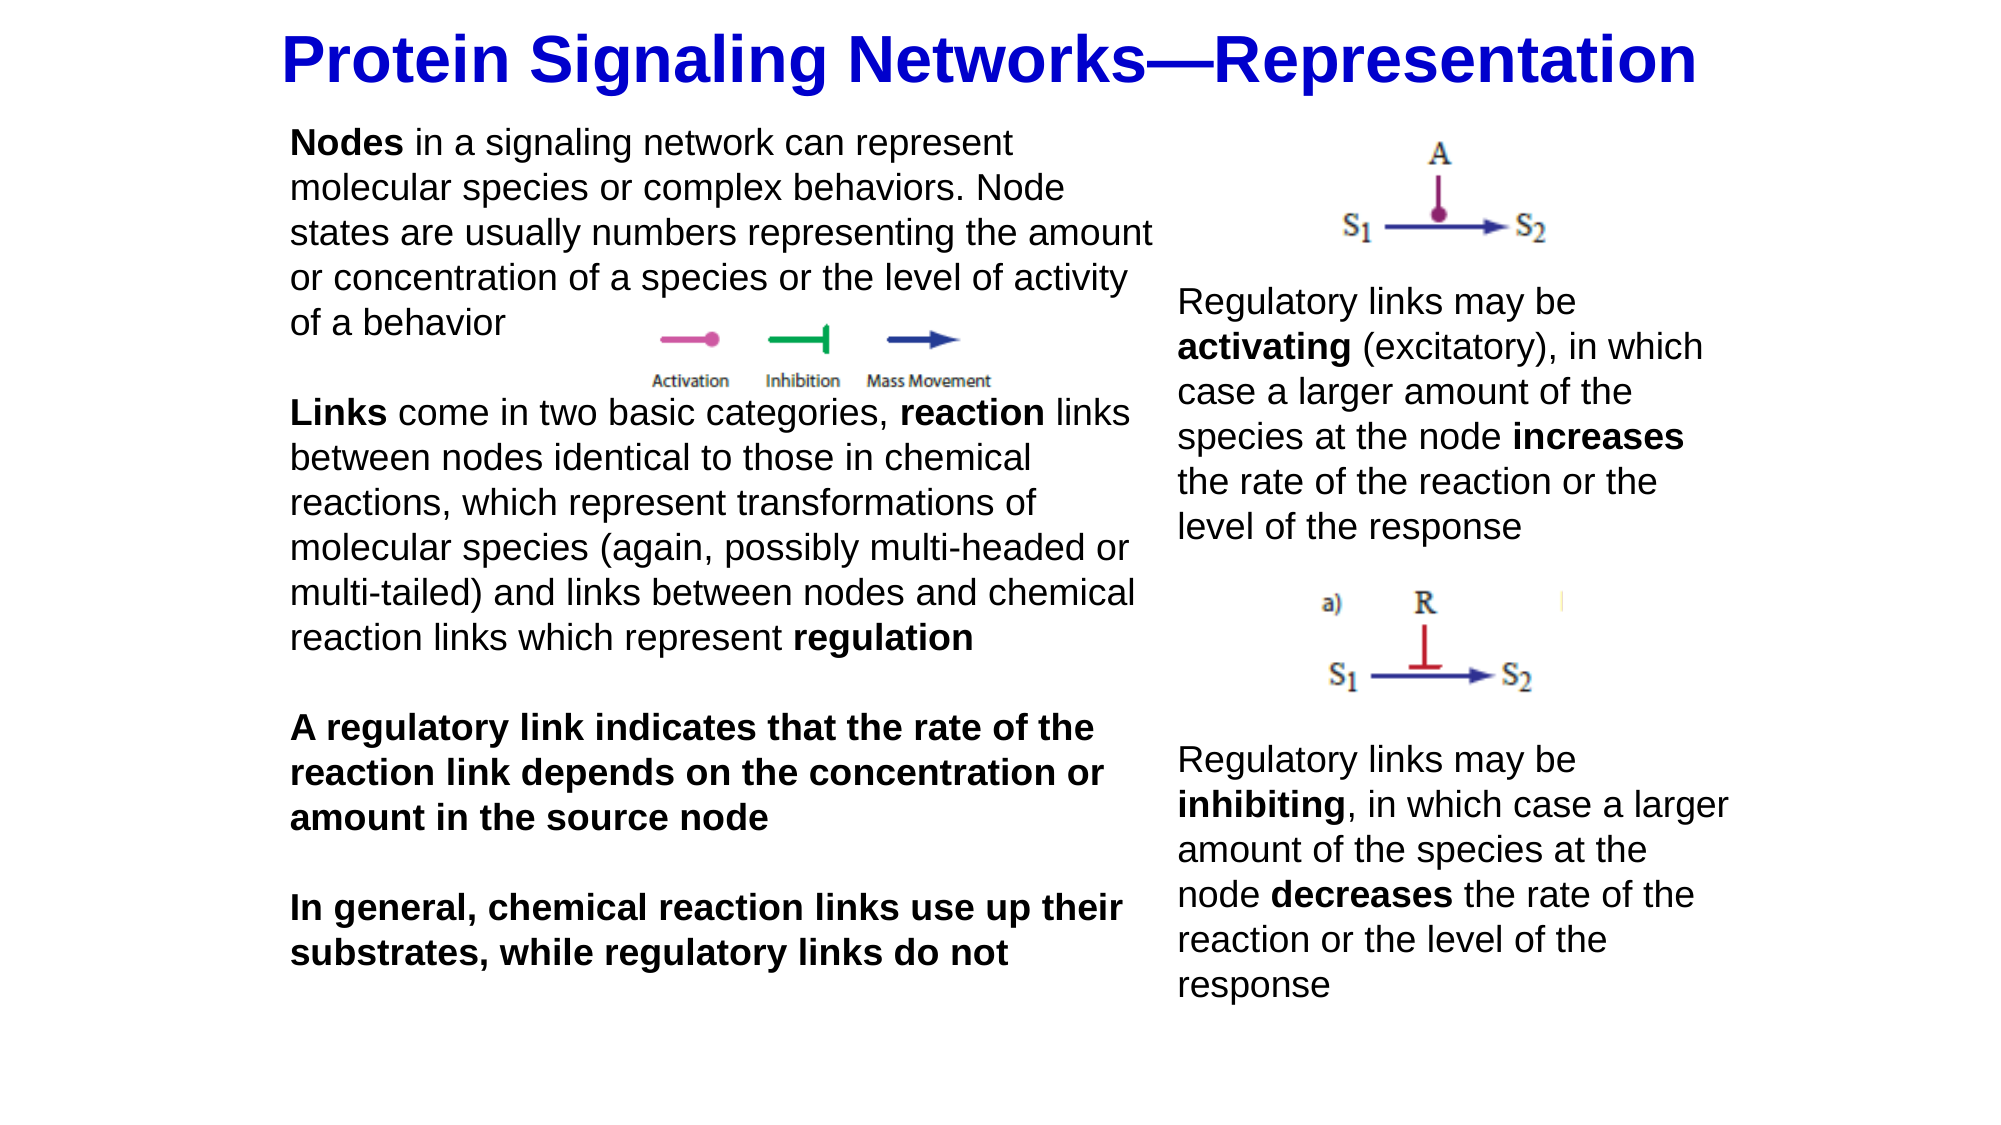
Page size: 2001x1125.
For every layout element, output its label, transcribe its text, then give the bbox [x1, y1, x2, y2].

text_box Regulatory links may be inhibiting, in which case a larger amount of the species at the node decreases the rate of the reaction or the level of the response [1162, 727, 1750, 1058]
picture [1287, 565, 1563, 729]
picture [1338, 117, 1552, 281]
text_box Nodes in a signaling network can represent molecular species or complex behaviors. Node states are usually numbers representing the amount or concentration of a species or the level of activity of a behavior Links come in two basic categories, reaction links between nodes identical to those in chemical reactions, which represent transformations of molecular species (again, possibly multi-headed or multi-tailed) and links between nodes and chemical reaction links which represent regulation A regulatory link indicates that the rate of the reaction link depends on the concentration or amount in the source node In general, chemical reaction links use up their substrates, while regulatory links do not [274, 110, 1175, 1025]
picture [587, 299, 1040, 404]
text_box Regulatory links may be activating (excitatory), in which case a larger amount of the species at the node increases the rate of the reaction or the level of the response [1162, 270, 1750, 555]
title Protein Signaling Networks—Representation [249, 0, 1750, 113]
